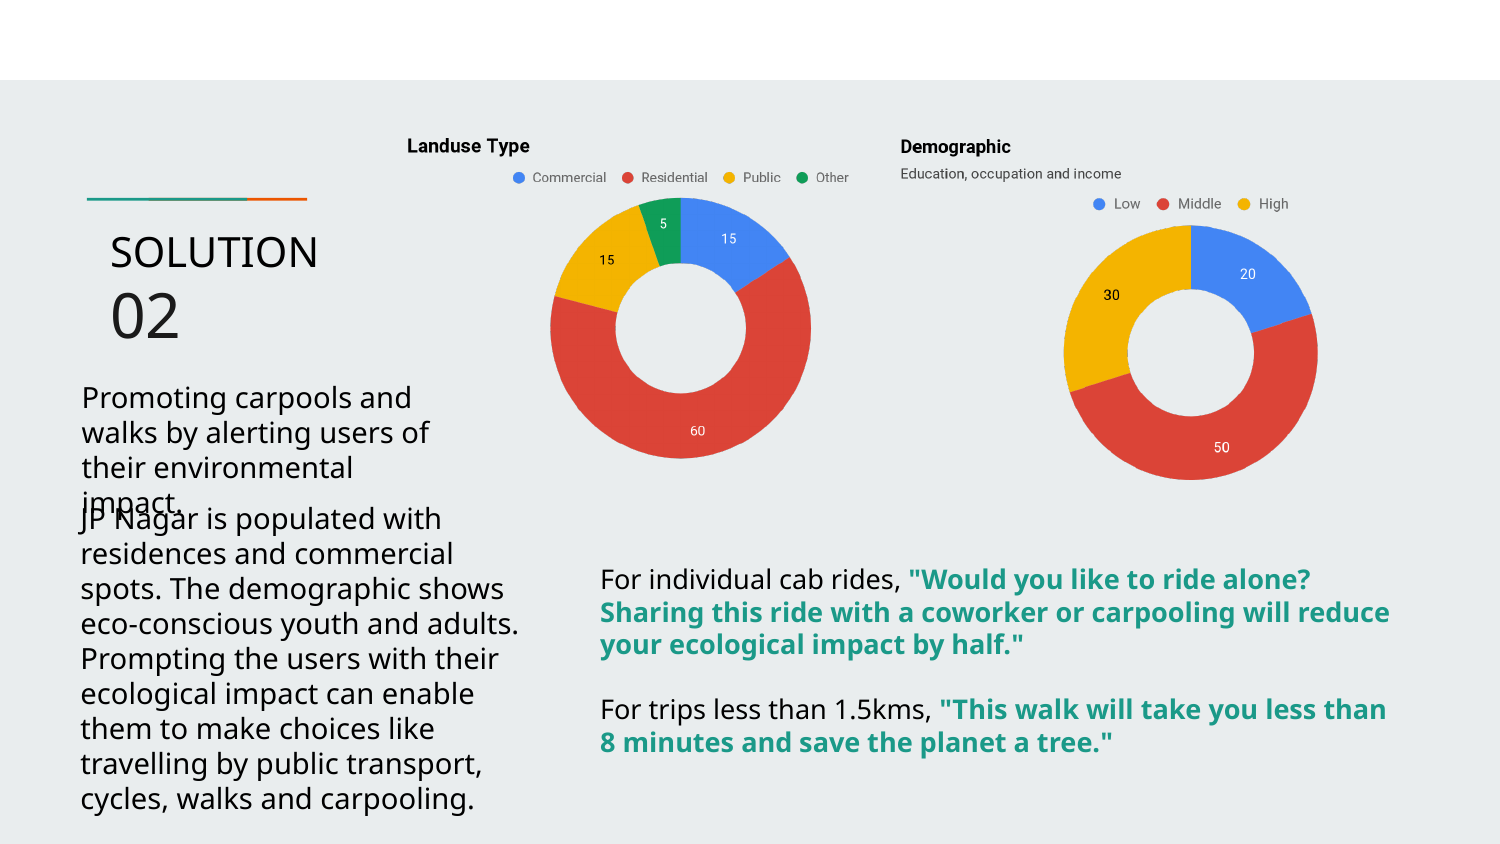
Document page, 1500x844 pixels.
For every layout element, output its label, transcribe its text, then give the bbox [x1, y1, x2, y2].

text_box SOLUTION 02 [95, 210, 384, 279]
text_box For individual cab rides, "Would you like to ride alone? Sharing this ride with a coworker or carpooling will reduce your ecological impact by half." For trips less than 1.5kms, "This walk will take you less than 8 minutes and save the planet a tree." [585, 547, 1413, 759]
picture [389, 115, 1500, 499]
text_box JP Nagar is populated with residences and commercial spots. The demographic shows eco-conscious youth and adults. Prompting the users with their ecological impact can enable them to make choices like travelling by public transport, cycles, walks and carpooling. [65, 485, 542, 820]
text_box Promoting carpools and walks by alerting users of their environmental impact. [0, 364, 395, 786]
